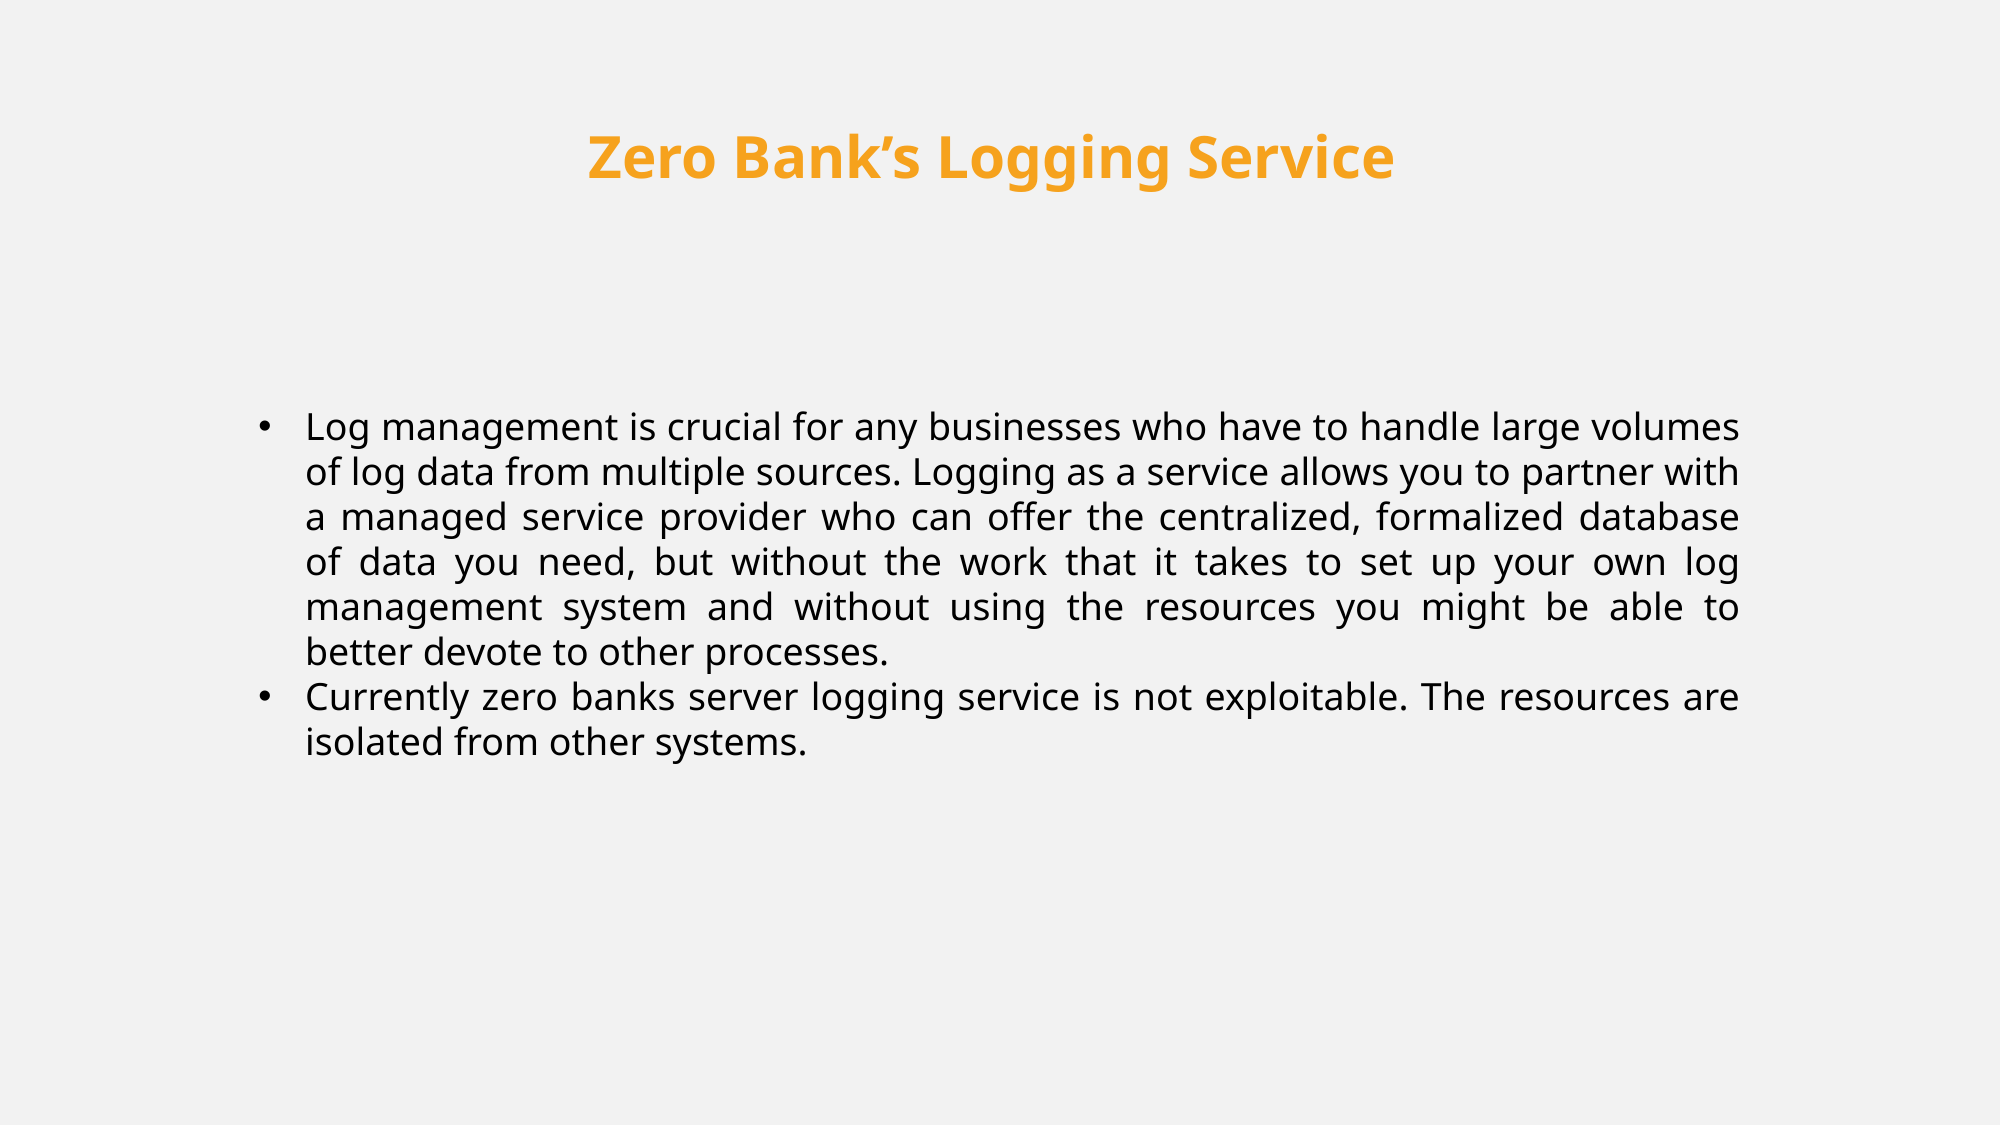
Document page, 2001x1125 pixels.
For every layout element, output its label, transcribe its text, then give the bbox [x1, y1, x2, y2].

text_box Zero Bank’s Logging Service [224, 102, 1776, 259]
text_box Log management is crucial for any businesses who have to handle large volumes of log data from multiple sources. Logging as a service allows you to partner with a managed service provider who can offer the centralized, formalized database of data you need, but without the work that it takes to set up your own log management system and without using the resources you might be able to better devote to other processes. Currently zero banks server logging service is not exploitable. The resources are isolated from other systems. [243, 395, 1757, 771]
